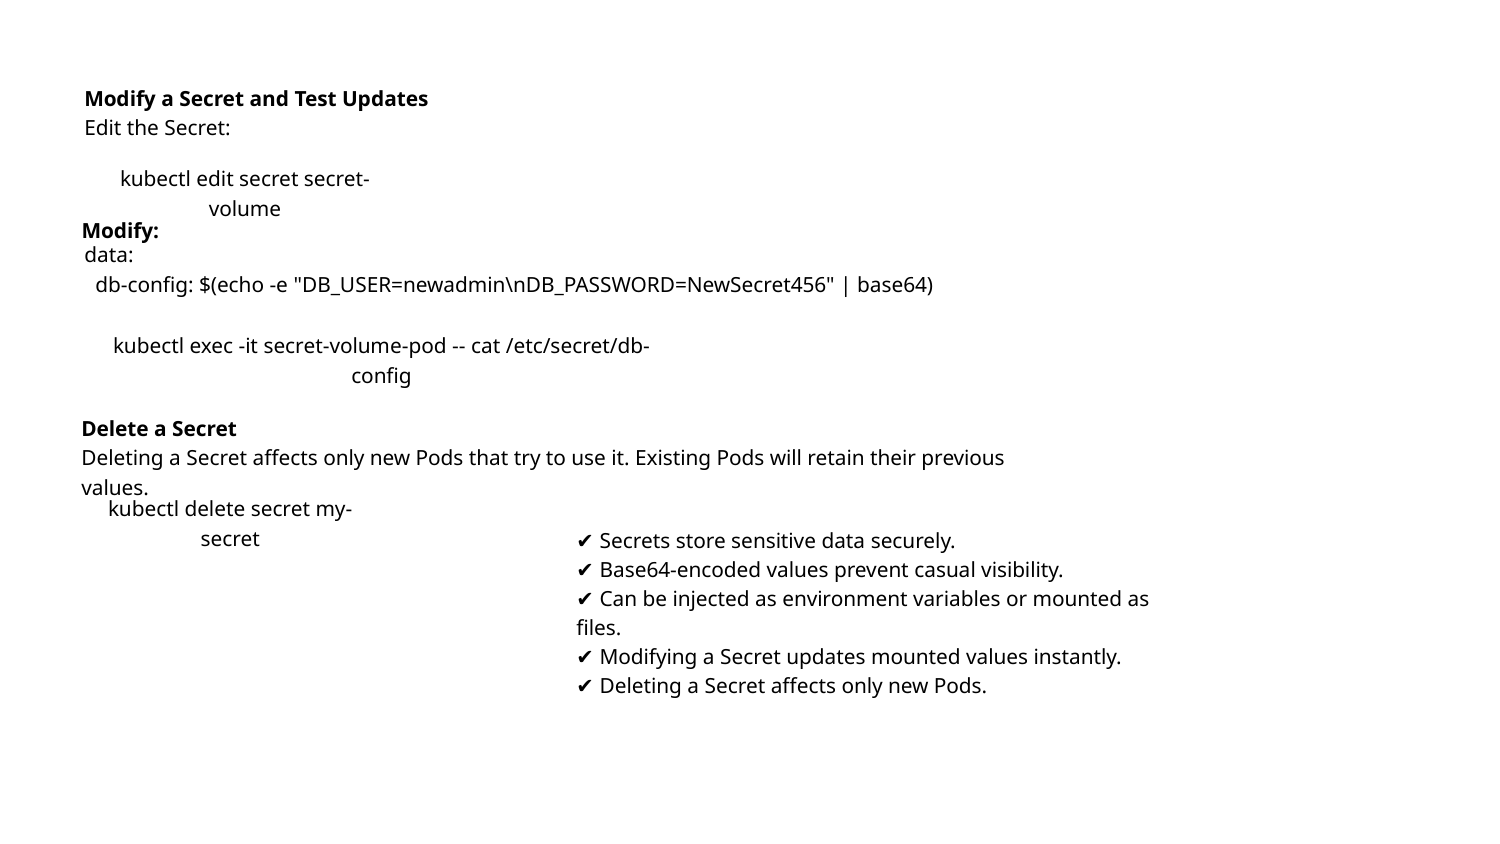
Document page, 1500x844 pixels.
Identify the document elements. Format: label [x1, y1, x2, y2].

text_box [79, 411, 1072, 551]
text_box [84, 81, 431, 140]
text_box [576, 522, 1196, 698]
text_box [81, 161, 1252, 297]
text_box [84, 328, 679, 388]
